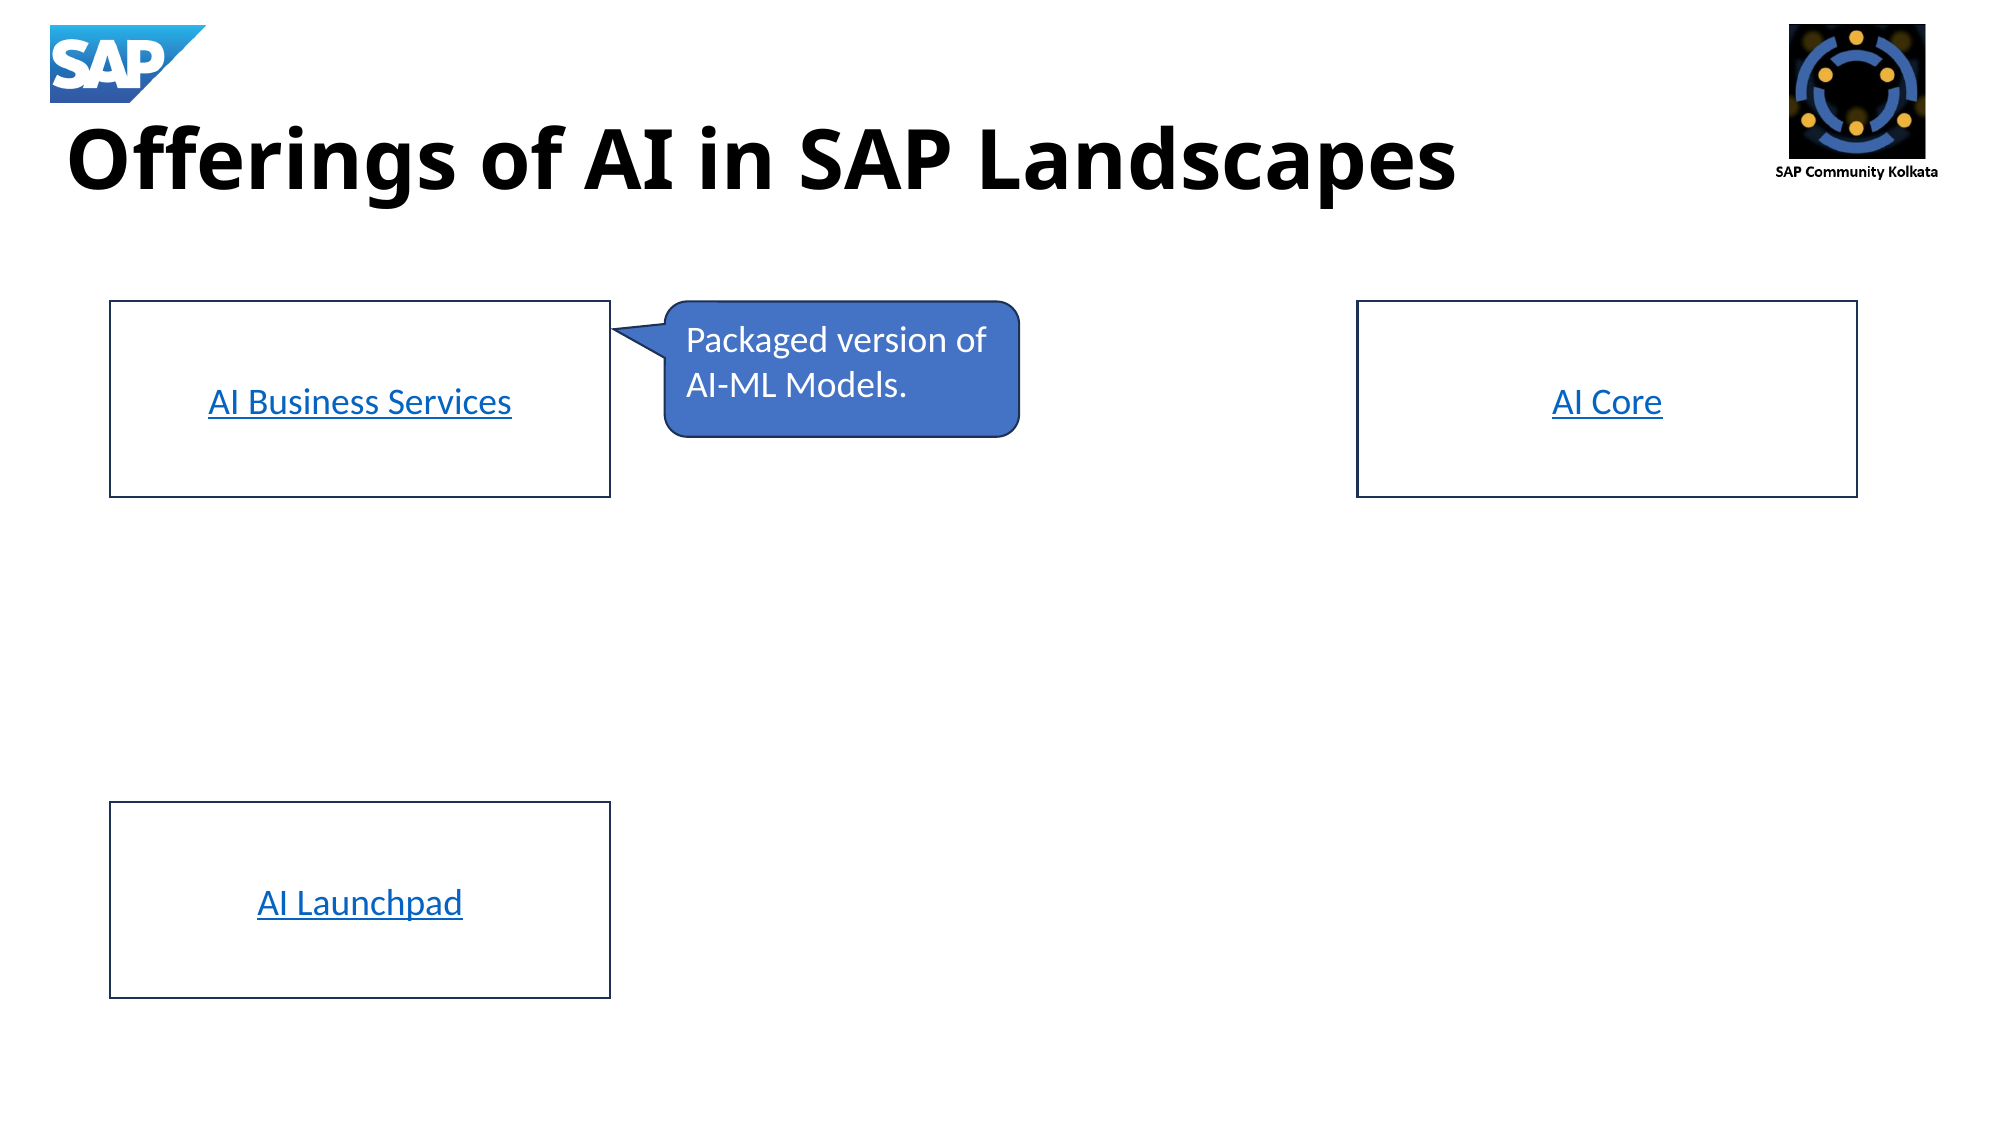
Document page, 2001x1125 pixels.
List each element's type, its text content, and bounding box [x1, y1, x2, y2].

picture [1765, 16, 1950, 188]
picture [50, 25, 206, 103]
text_box AI Core [1356, 300, 1858, 498]
title Offerings of AI in SAP Landscapes [50, 111, 1722, 214]
text_box Packaged version of AI-ML Models. [610, 300, 1021, 438]
text_box AI Business Services [109, 300, 611, 498]
text_box AI Launchpad [109, 801, 611, 999]
